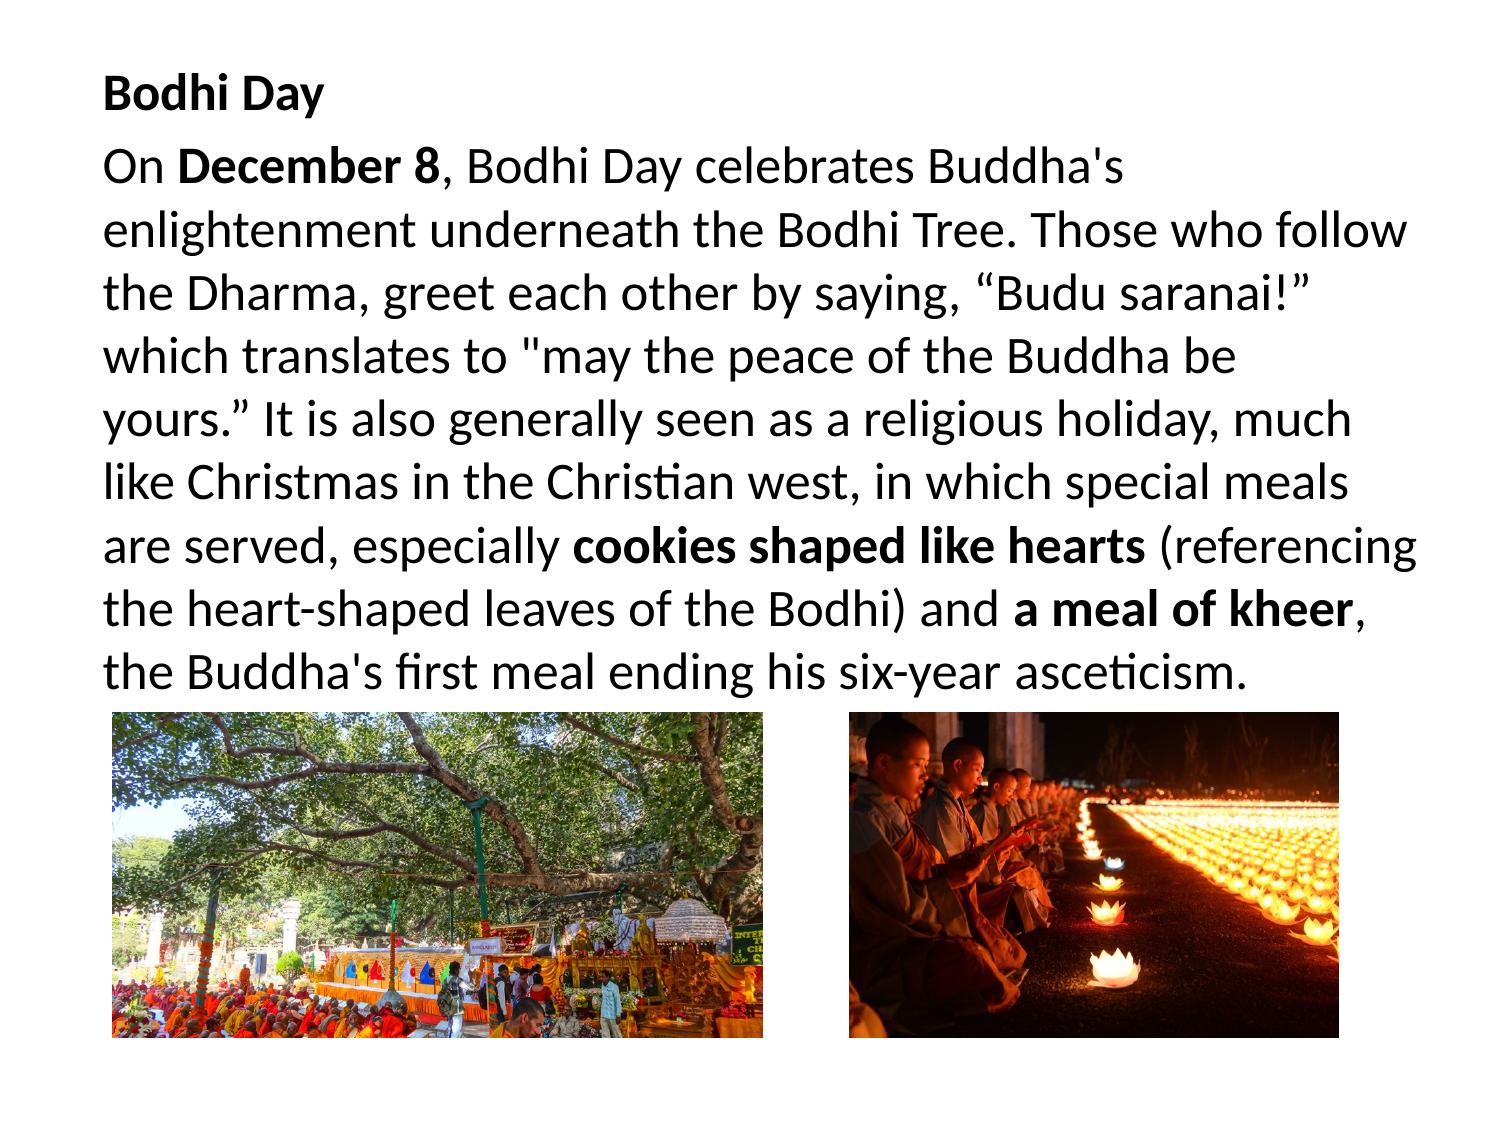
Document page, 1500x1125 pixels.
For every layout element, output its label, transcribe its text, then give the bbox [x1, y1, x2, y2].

list Bodhi Day On December 8, Bodhi Day celebrates Buddha's enlightenment underneath the Bodhi Tree. Those who follow the Dharma, greet each other by saying, “Budu saranai!” which translates to "may the peace of the Buddha be yours.” It is also generally seen as a religious holiday, much like Christmas in the Christian west, in which special meals are served, especially cookies shaped like hearts (referencing the heart-shaped leaves of the Bodhi) and a meal of kheer, the Buddha's first meal ending his six-year asceticism. [87, 50, 1438, 725]
picture [112, 712, 763, 1038]
picture [849, 712, 1339, 1038]
